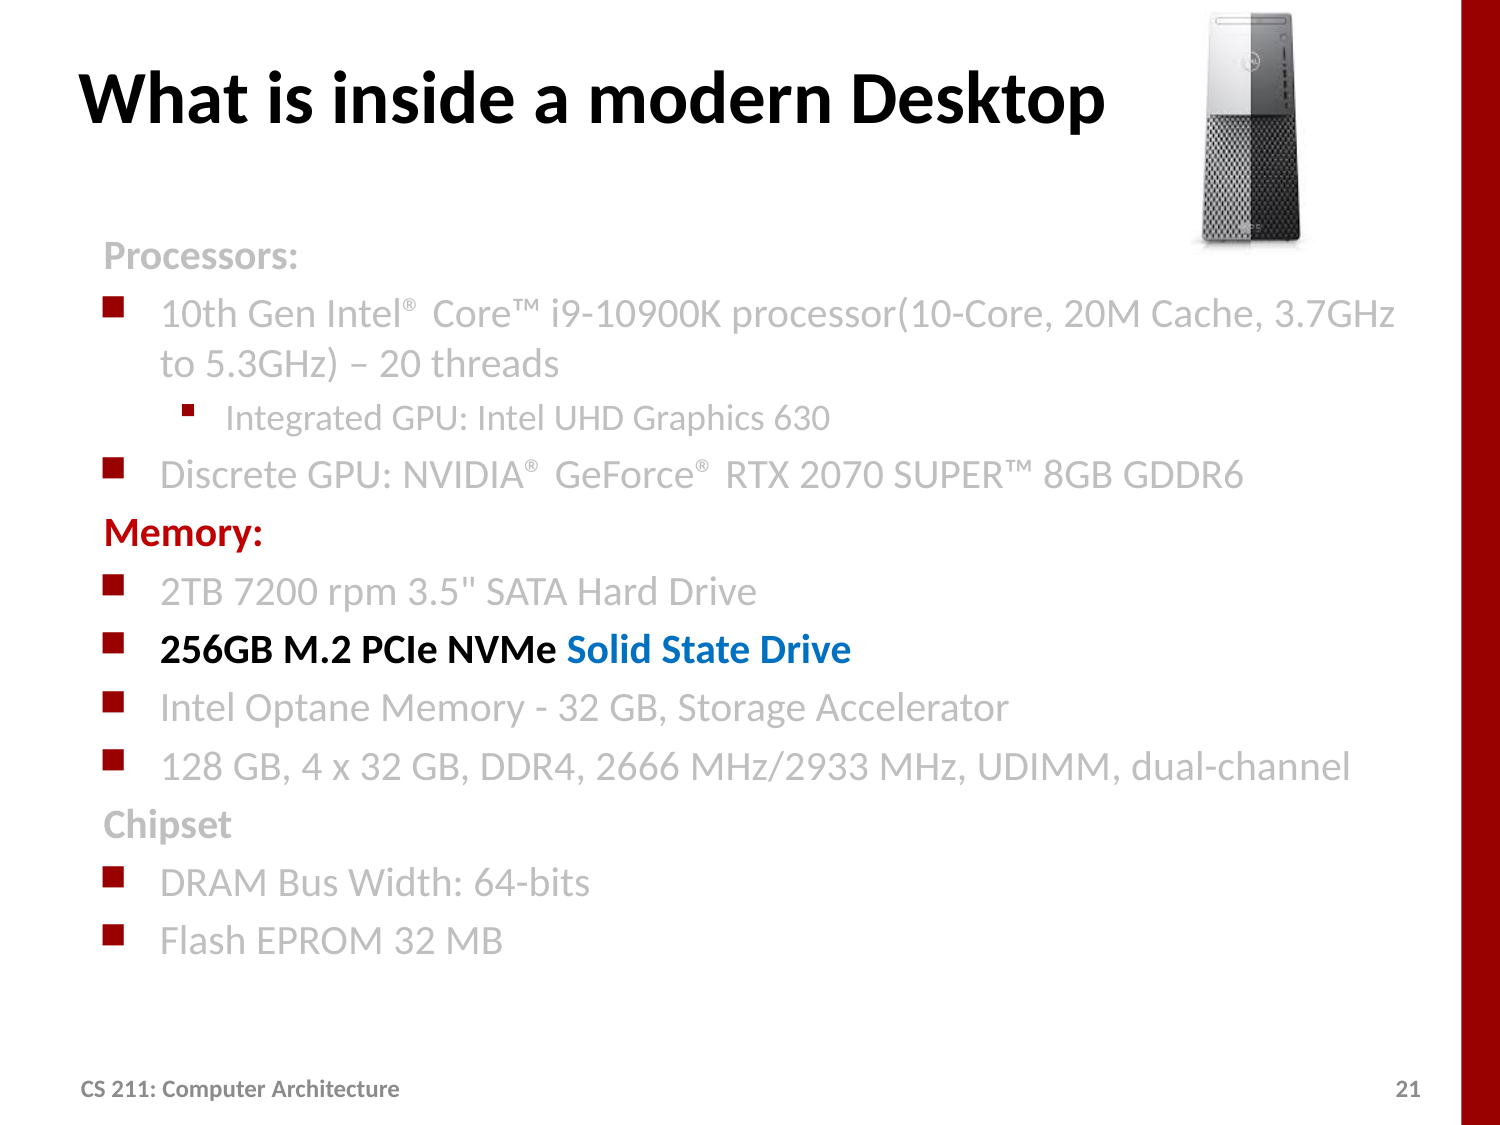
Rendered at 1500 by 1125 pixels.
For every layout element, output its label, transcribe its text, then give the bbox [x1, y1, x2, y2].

list Processors: 10th Gen Intel® Core™ i9-10900K processor(10-Core, 20M Cache, 3.7GHz to 5.3GHz) – 20 threads Integrated GPU: Intel UHD Graphics 630 Discrete GPU: NVIDIA® GeForce® RTX 2070 SUPER™ 8GB GDDR6 Memory: 2TB 7200 rpm 3.5" SATA Hard Drive 256GB M.2 PCIe NVMe Solid State Drive Intel Optane Memory - 32 GB, Storage Accelerator 128 GB, 4 x 32 GB, DDR4, 2666 MHz/2933 MHz, UDIMM, dual-channel Chipset DRAM Bus Width: 64-bits Flash EPROM 32 MB [88, 219, 1424, 1058]
text_box CS 211: Computer Architecture [65, 1057, 573, 1117]
picture [1054, 0, 1448, 255]
title What is inside a modern Desktop [63, 30, 1049, 157]
